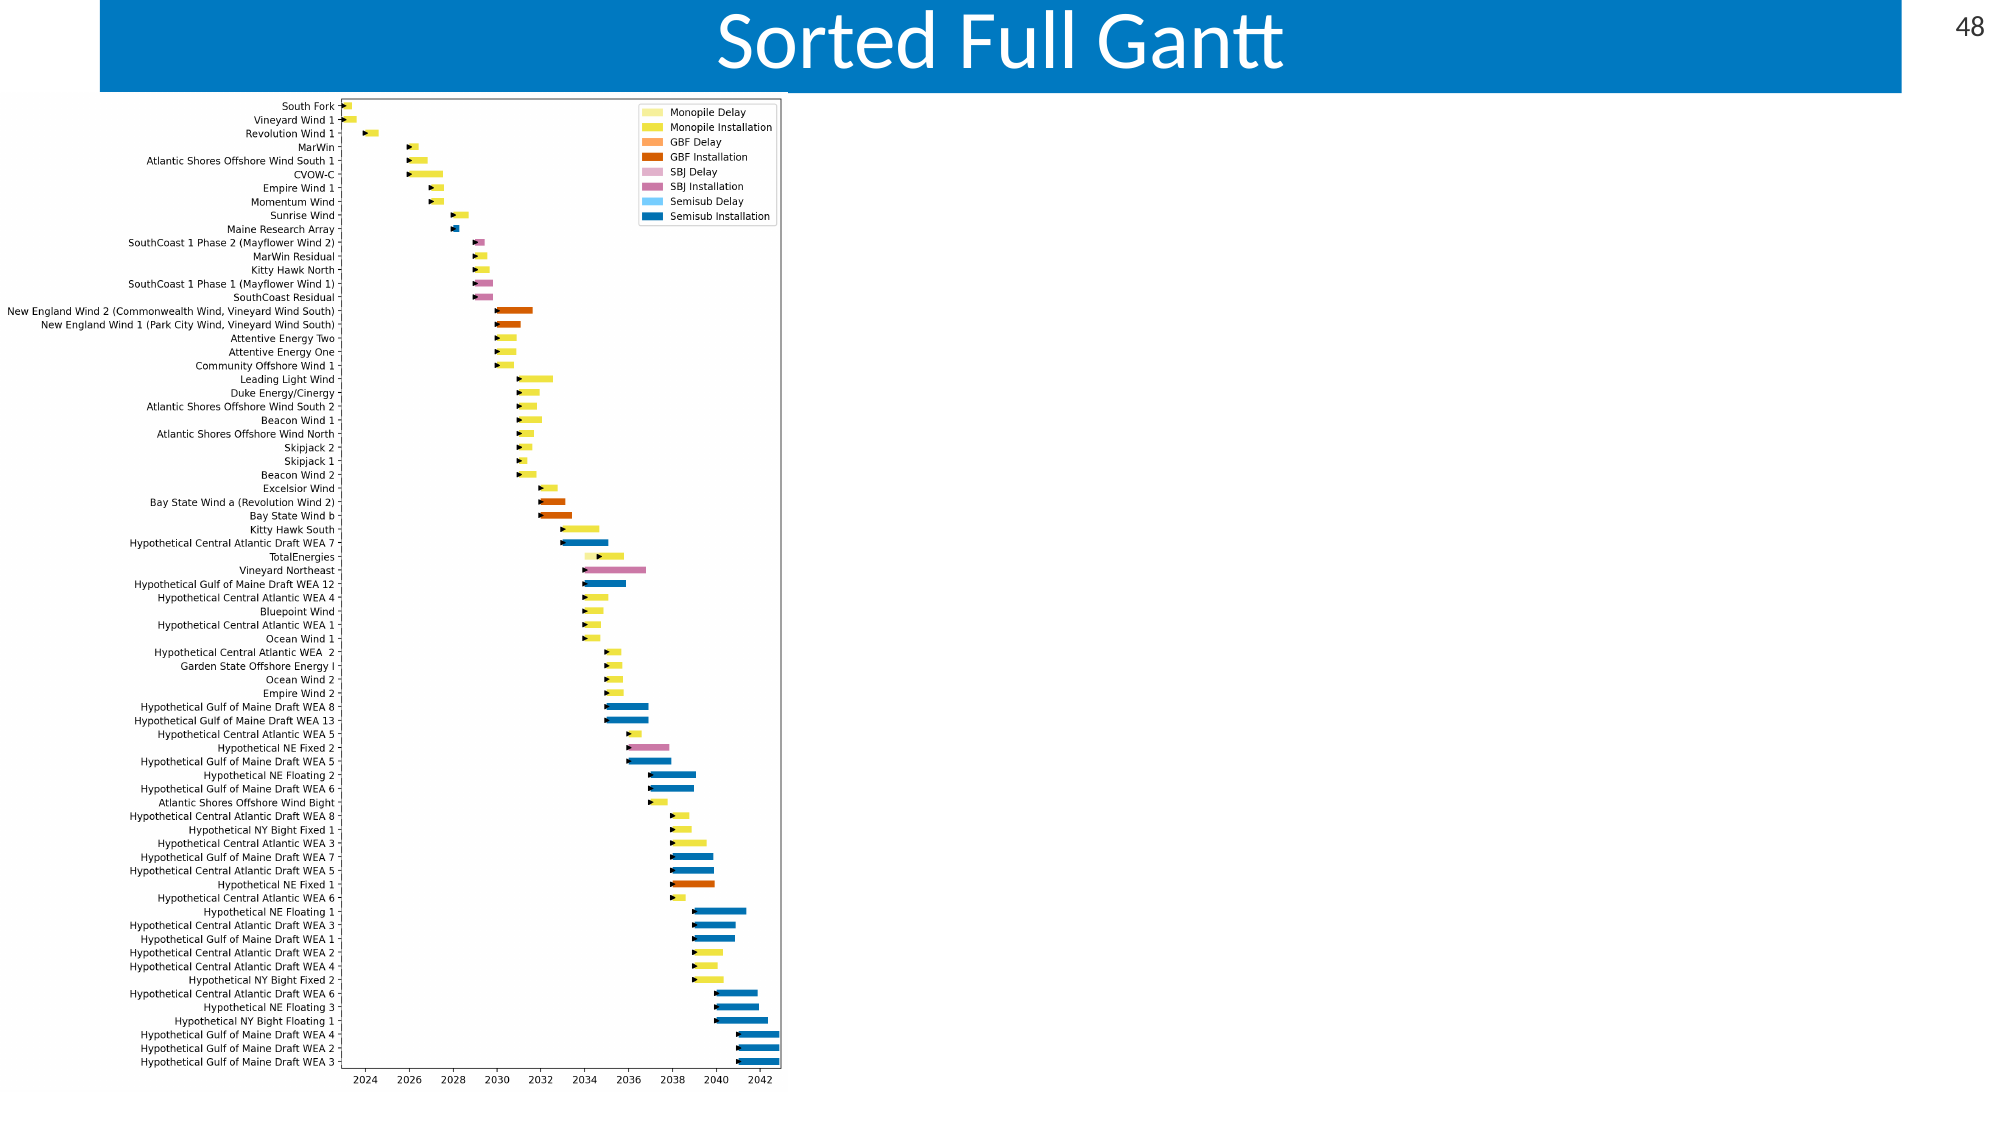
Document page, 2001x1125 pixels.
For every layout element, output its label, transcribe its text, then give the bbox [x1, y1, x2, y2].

picture [0, 92, 788, 1093]
title Sorted Full Gantt [99, 0, 1902, 94]
